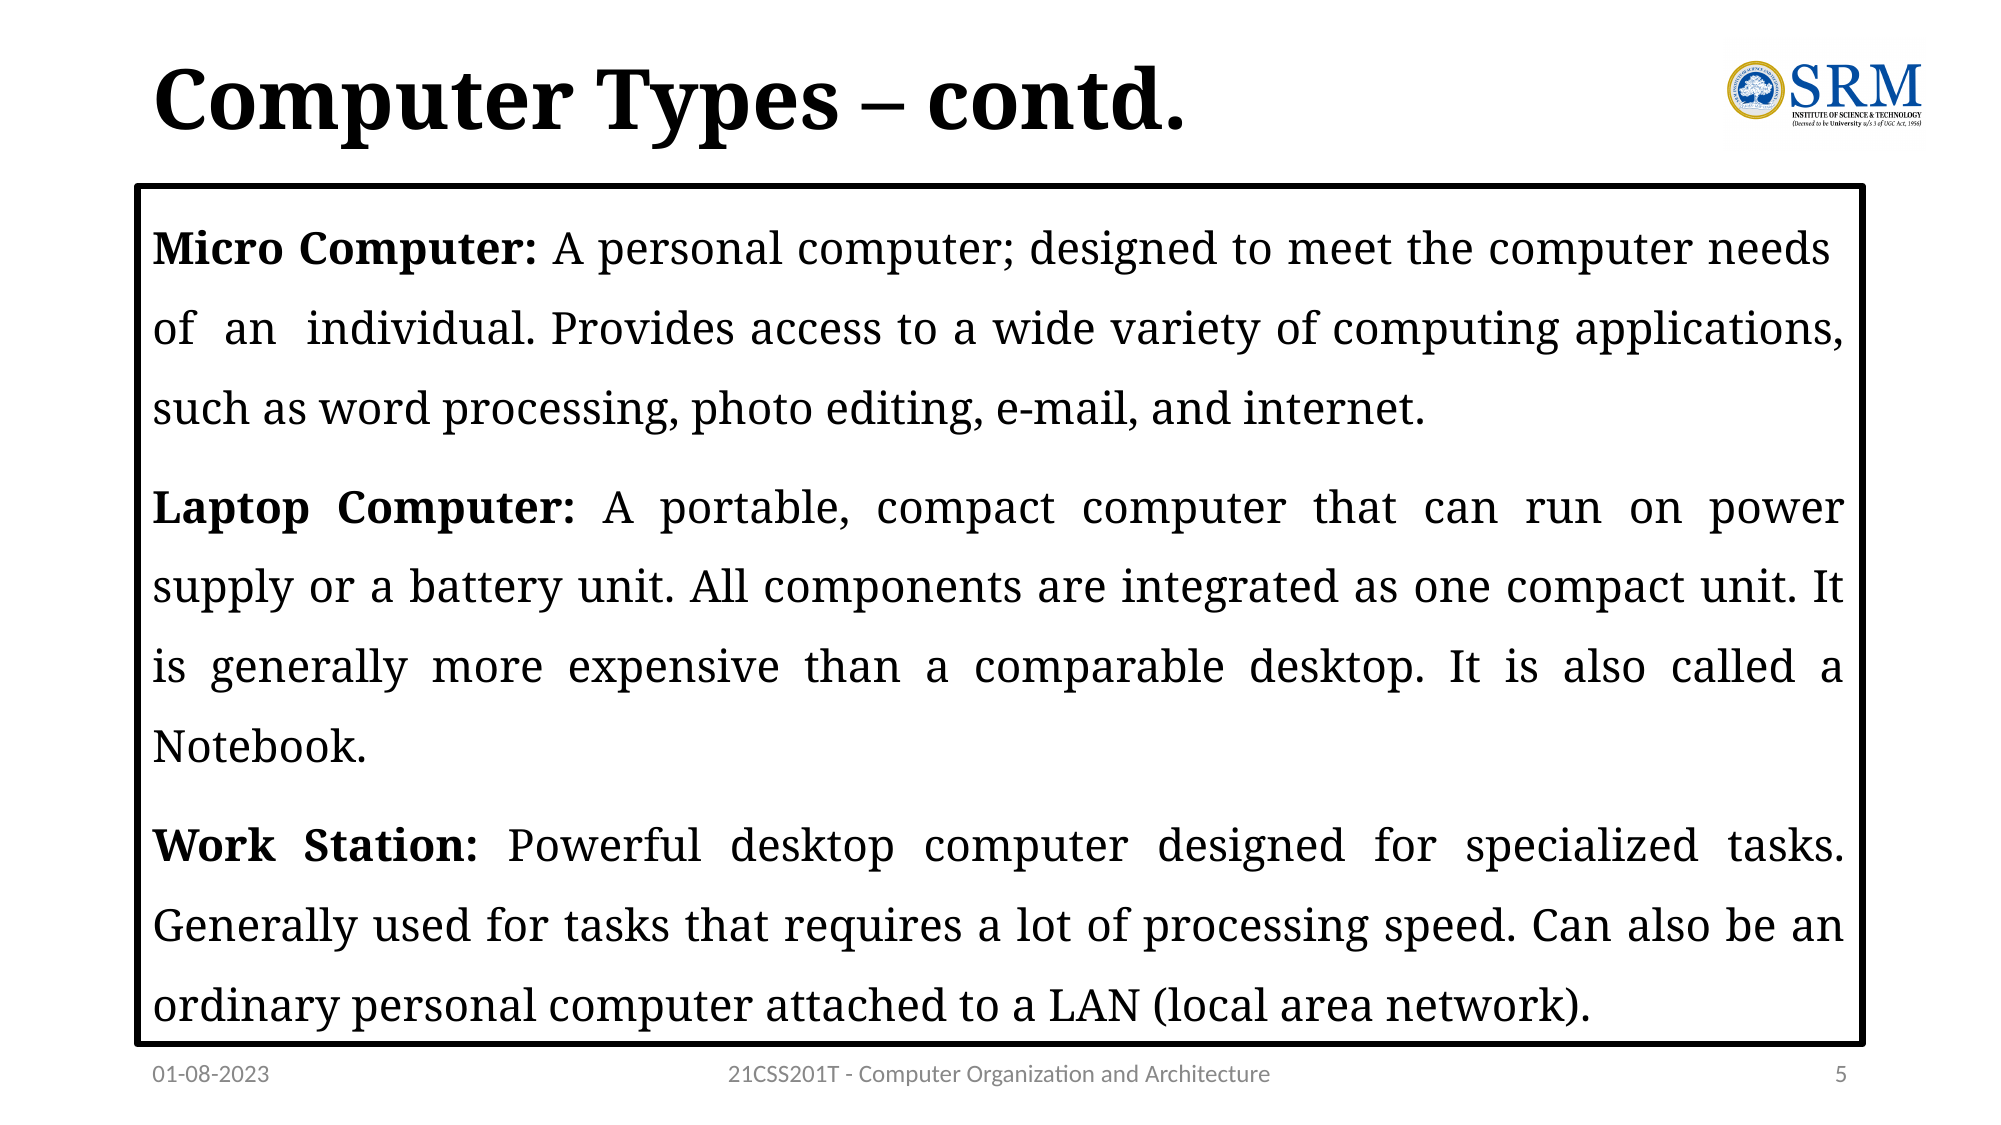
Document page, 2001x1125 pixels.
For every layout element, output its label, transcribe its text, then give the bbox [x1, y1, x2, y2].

picture [1723, 37, 1926, 151]
list Micro Computer: A personal computer; designed to meet the computer needs of an individual. Provides access to a wide variety of computing applications, such as word processing, photo editing, e-mail, and internet. Laptop Computer: A portable, compact computer that can run on power supply or a battery unit. All components are integrated as one compact unit. It is generally more expensive than a comparable desktop. It is also called a Notebook. Work Station: Powerful desktop computer designed for specialized tasks. Generally used for tasks that requires a lot of processing speed. Can also be an ordinary personal computer attached to a LAN (local area network). [137, 186, 1863, 1045]
footer 21CSS201T - Computer Organization and Architecture [662, 1042, 1338, 1103]
title Computer Types – contd. [137, 50, 1863, 156]
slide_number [137, 1042, 588, 1103]
slide_number ‹#› [1412, 1042, 1863, 1103]
